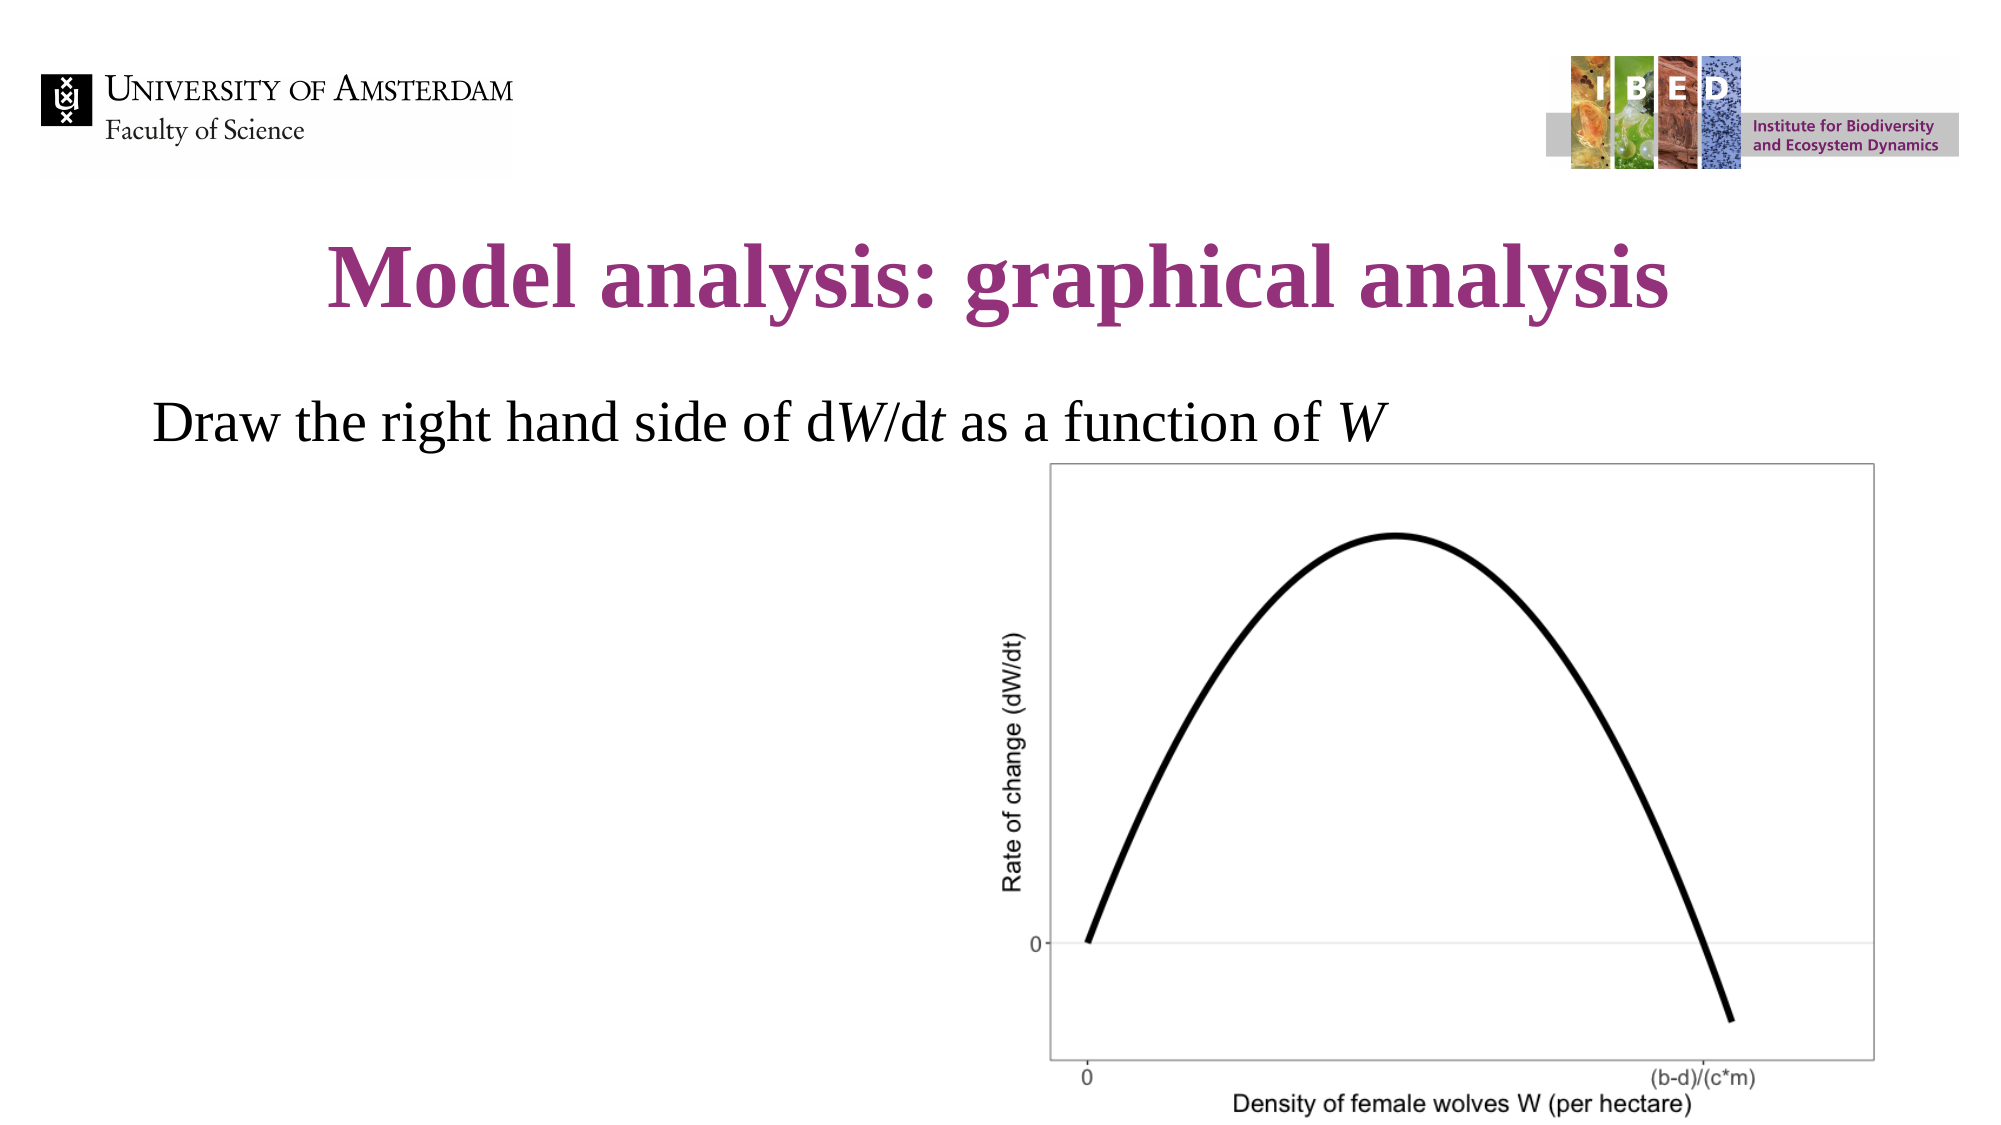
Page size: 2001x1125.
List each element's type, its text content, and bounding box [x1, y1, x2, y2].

picture [994, 455, 1883, 1125]
title Model analysis: graphical analysis [137, 221, 1863, 362]
picture [41, 74, 513, 179]
picture [1546, 56, 1959, 169]
